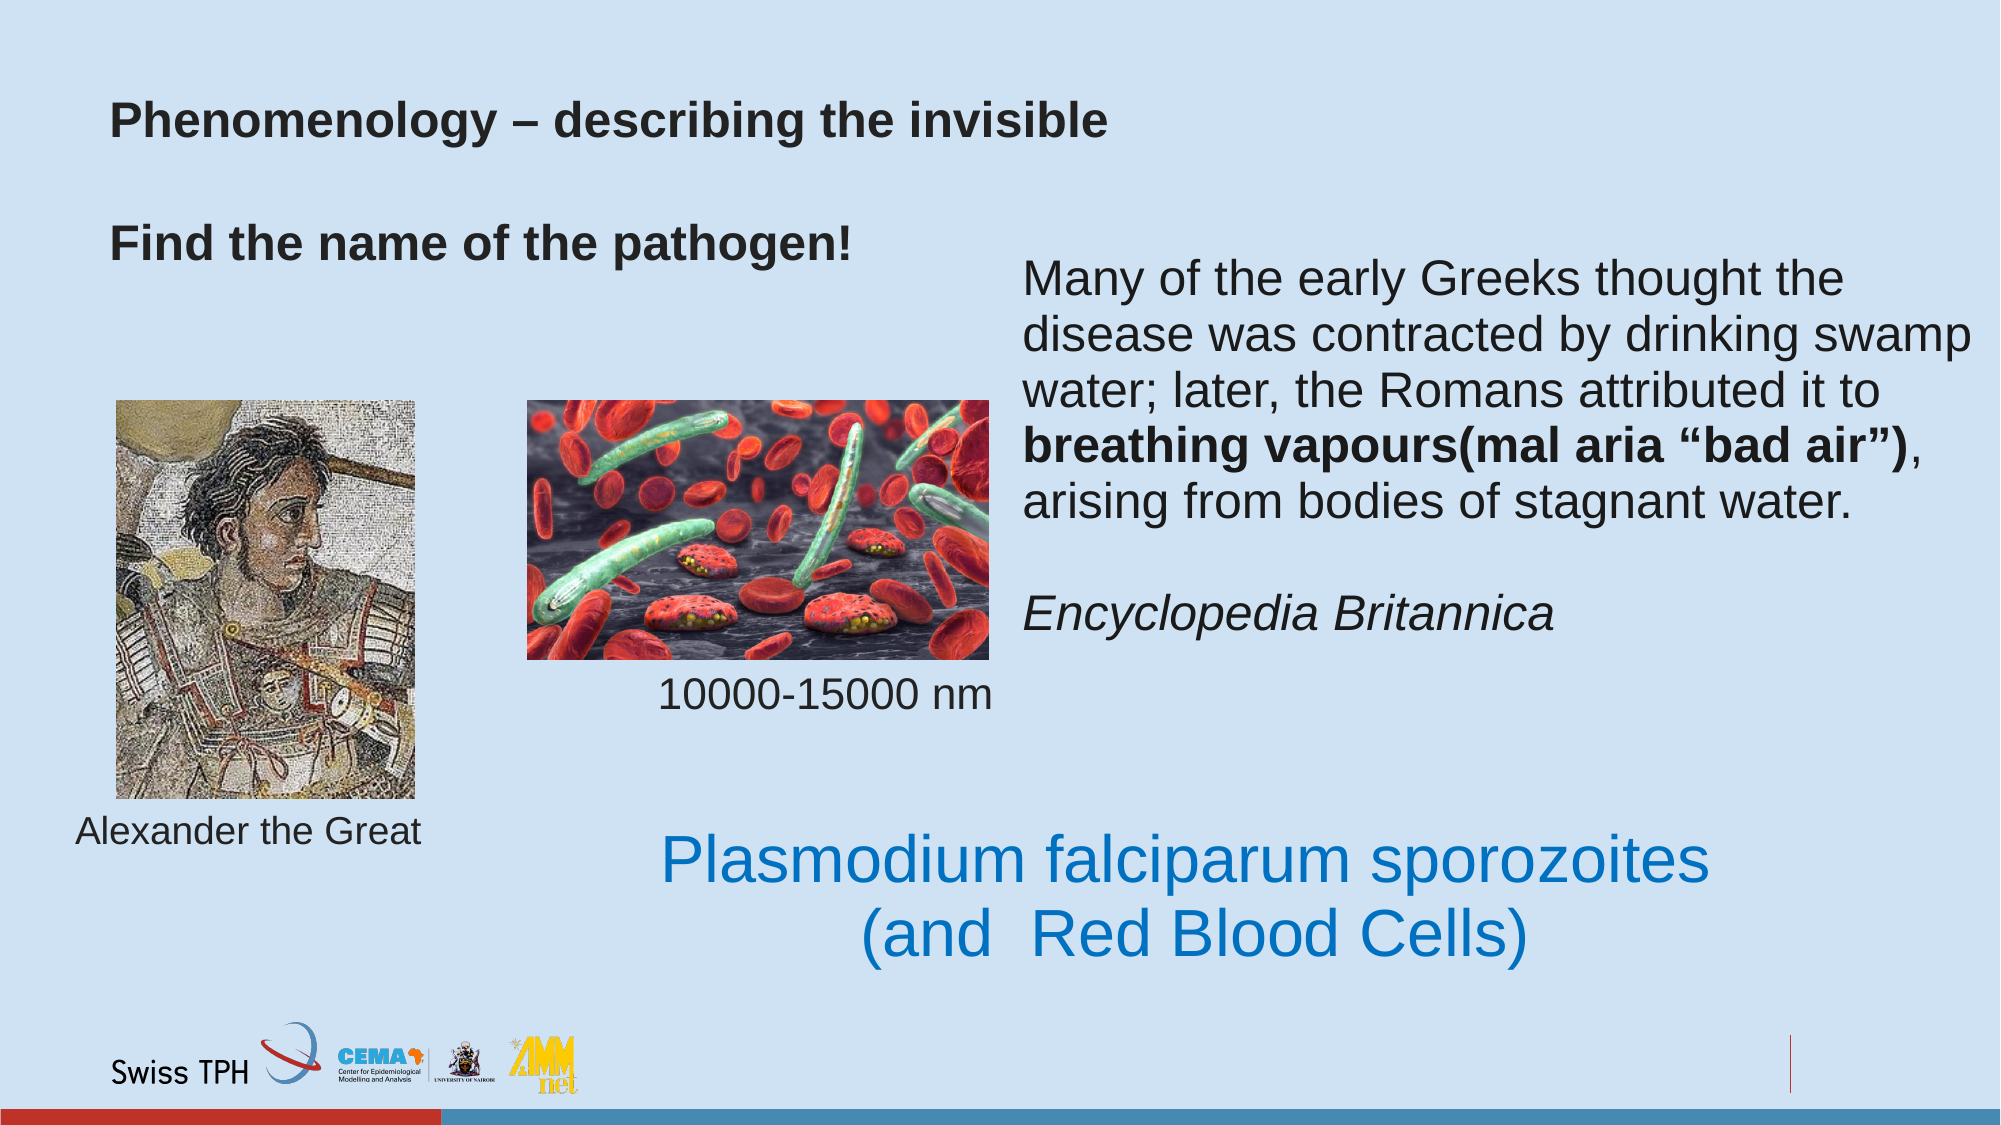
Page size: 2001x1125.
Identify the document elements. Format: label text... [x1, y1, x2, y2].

text_box 10000-15000 nm [637, 659, 1028, 737]
picture [112, 1022, 495, 1089]
text_box Many of the early Greeks thought the disease was contracted by drinking swamp water; later, the Romans attributed it to breathing vapours(mal aria “bad air”), arising from bodies of stagnant water. Encyclopedia Britannica [1002, 240, 2000, 656]
title Phenomenology – describing the invisible [109, 60, 1890, 183]
picture [116, 400, 415, 799]
picture [502, 1024, 584, 1107]
text_box Alexander the Great [55, 799, 449, 866]
text_box Plasmodium falciparum sporozoites (and Red Blood Cells) [559, 813, 1832, 984]
list Find the name of the pathogen! [109, 200, 1890, 272]
picture [527, 400, 990, 660]
